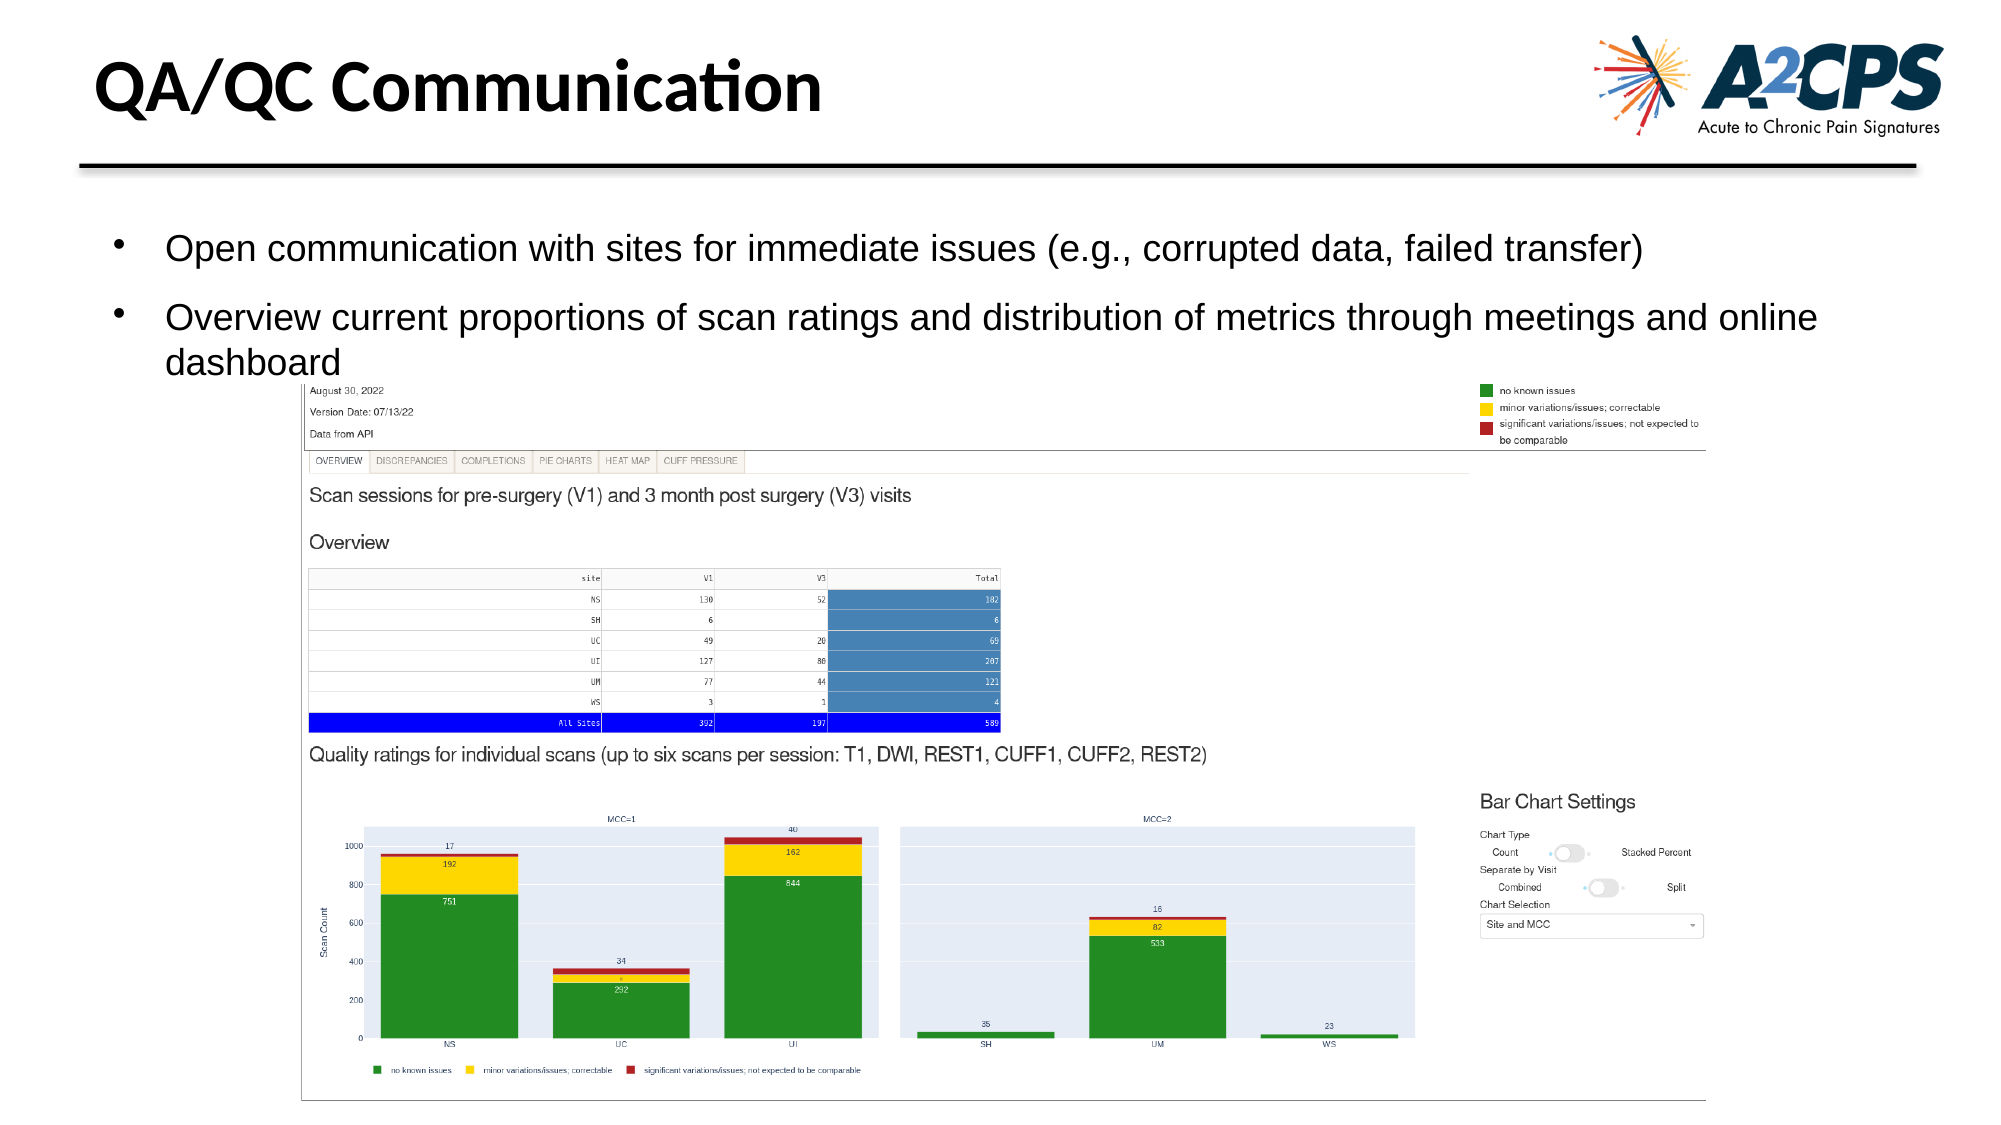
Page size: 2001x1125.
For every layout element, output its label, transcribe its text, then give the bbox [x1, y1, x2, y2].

picture [1536, 0, 2001, 153]
picture [301, 384, 1707, 1125]
text_box Open communication with sites for immediate issues (e.g., corrupted data, failed transfer) Overview current proportions of scan ratings and distribution of metrics through meetings and online dashboard [79, 216, 1918, 1125]
text_box QA/QC Communication [79, 14, 1535, 149]
